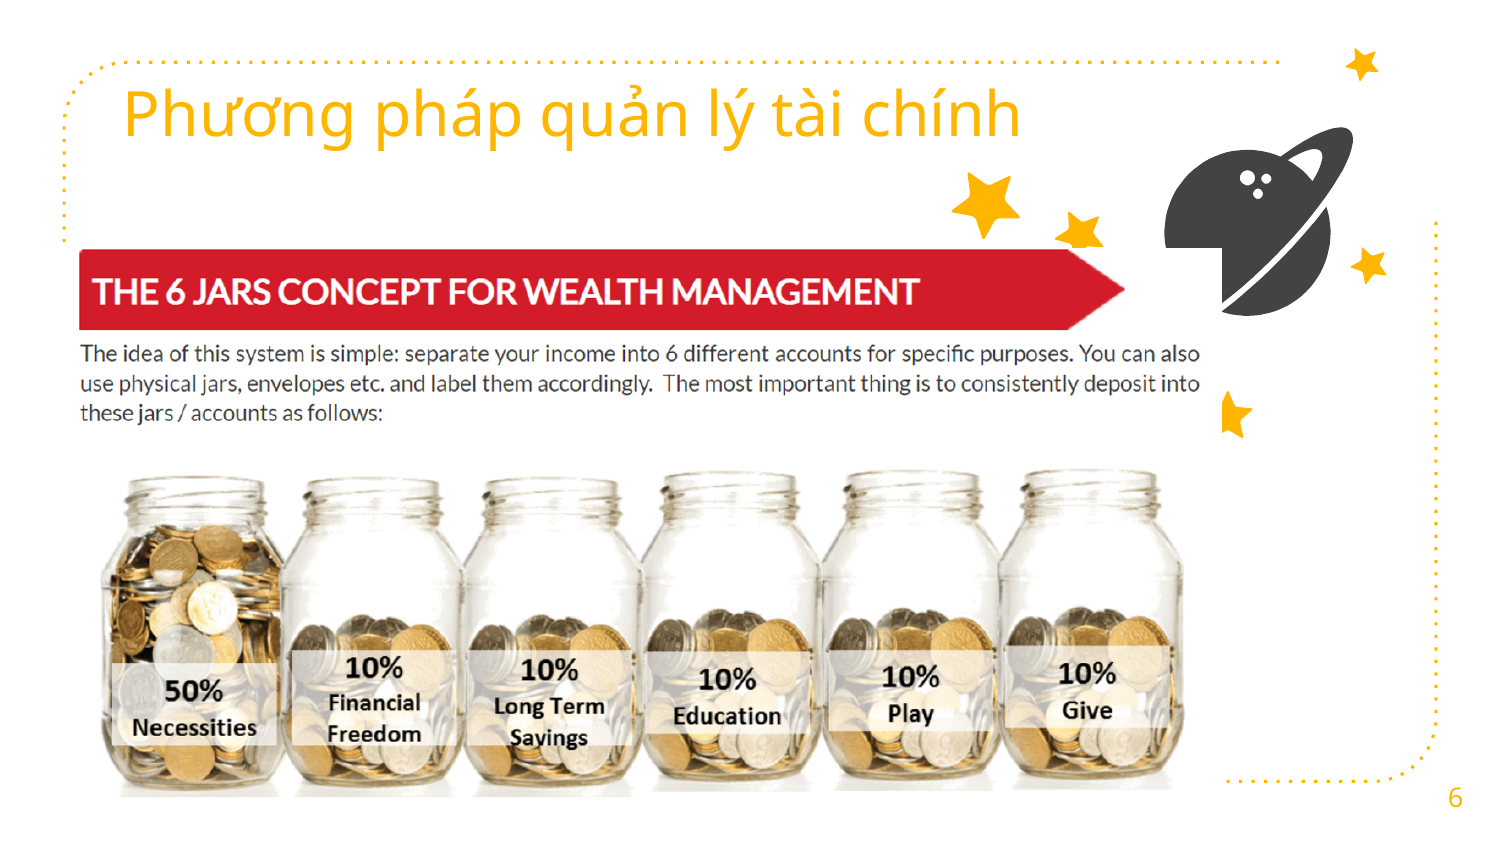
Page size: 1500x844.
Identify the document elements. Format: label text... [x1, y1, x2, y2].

picture [62, 248, 1222, 819]
text_box [1054, 211, 1104, 247]
title Phương pháp quản lý tài chính [107, 62, 1099, 165]
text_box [1141, 127, 1354, 339]
text_box [1358, 247, 1387, 285]
text_box [1345, 48, 1379, 82]
text_box [1227, 391, 1253, 439]
slide_number 6 [1411, 753, 1500, 844]
text_box [951, 172, 1020, 240]
